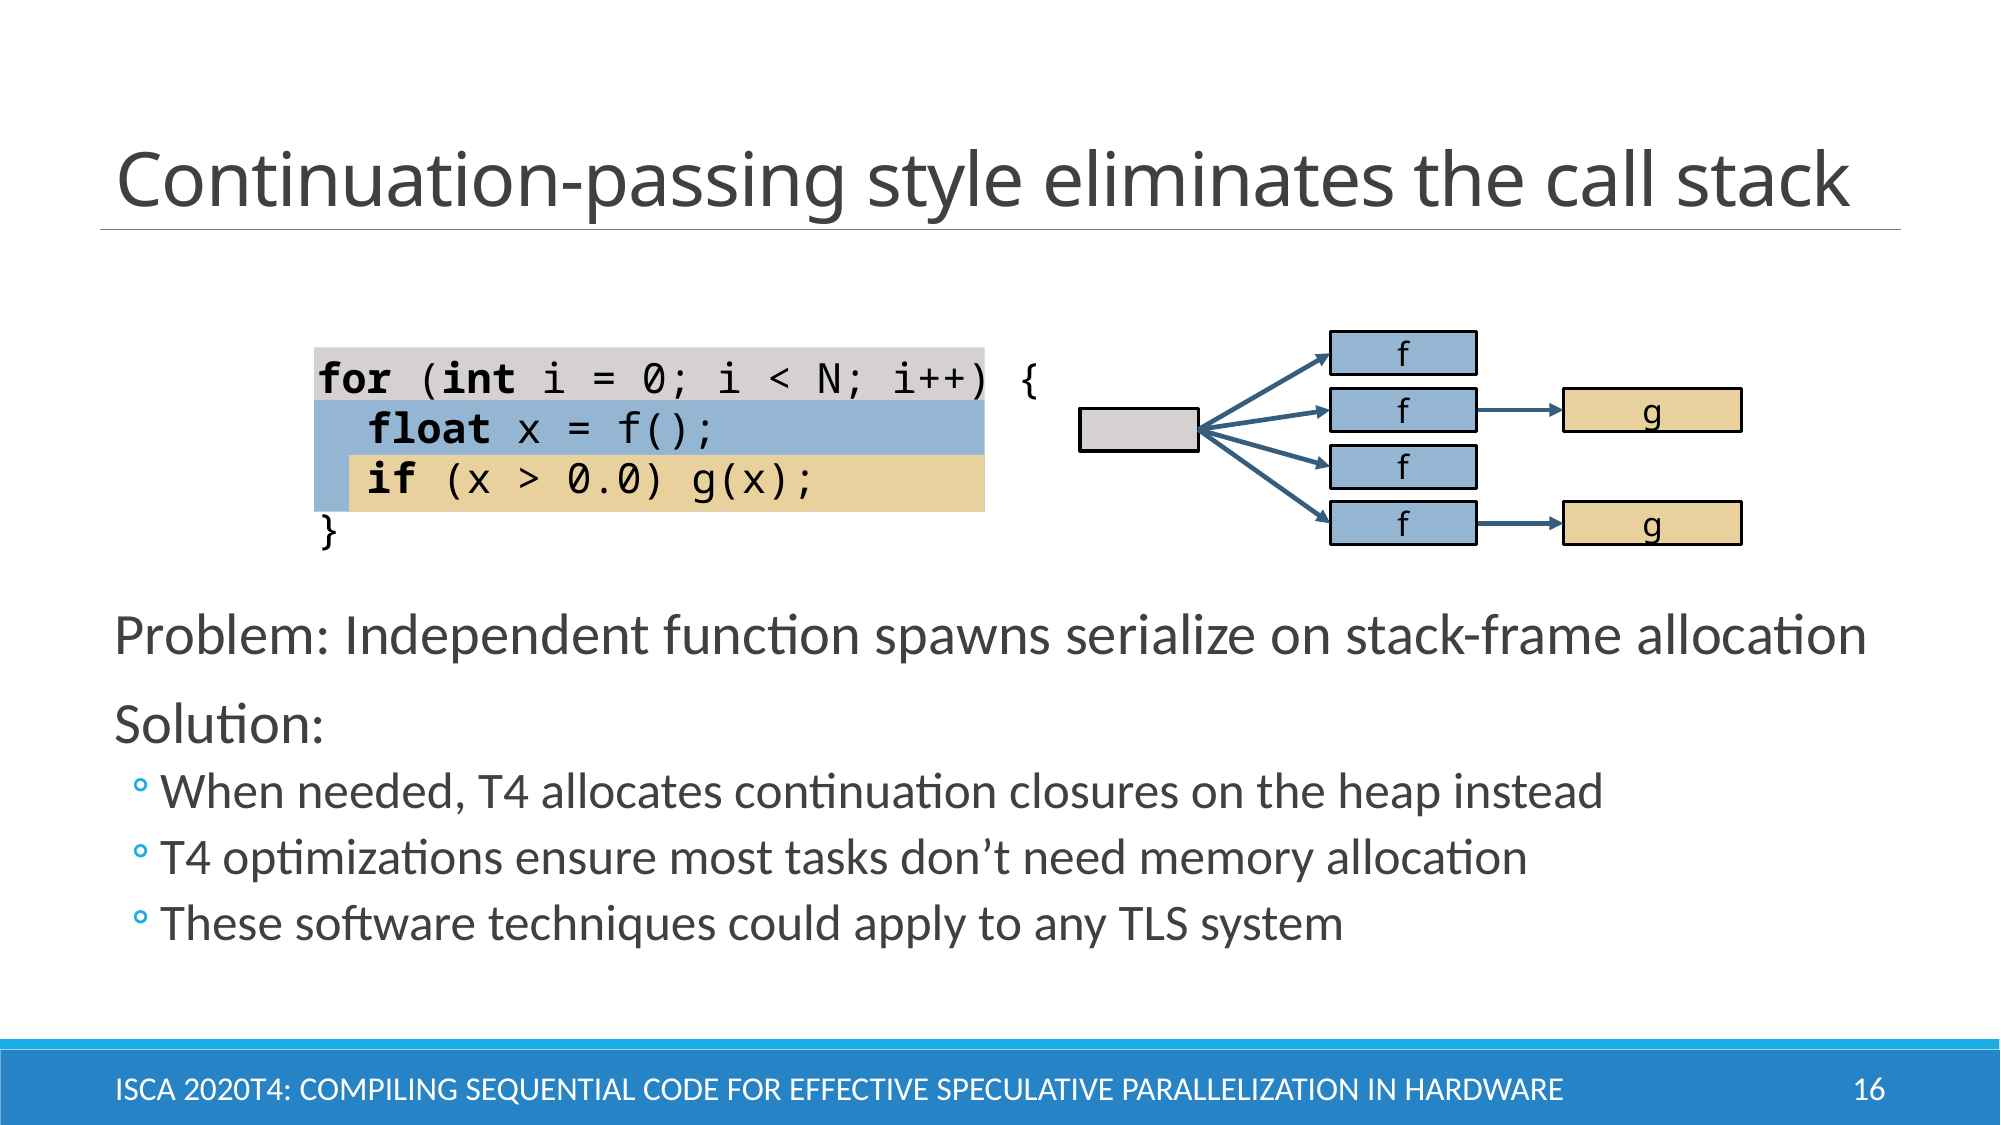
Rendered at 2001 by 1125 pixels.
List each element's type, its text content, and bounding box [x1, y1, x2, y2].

list Problem: Independent function spawns serialize on stack-frame allocation Solution: When needed, T4 allocates continuation closures on the heap instead T4 optimizations ensure most tasks don’t need memory allocation These software techniques could apply to any TLS system [100, 596, 1901, 1006]
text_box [1079, 331, 1477, 546]
slide_number 16 [1686, 1057, 1901, 1118]
title Continuation-passing style eliminates the call stack [100, 81, 1901, 230]
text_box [1485, 387, 1742, 546]
text_box for (int i = 0; i < N; i++) { float x = f(); if (x > 0.0) g(x); } [301, 344, 1080, 560]
footer ISCA 2020 T4: Compiling Sequential Code for Effective Speculative Parallelization in Hardware [100, 1057, 1686, 1118]
